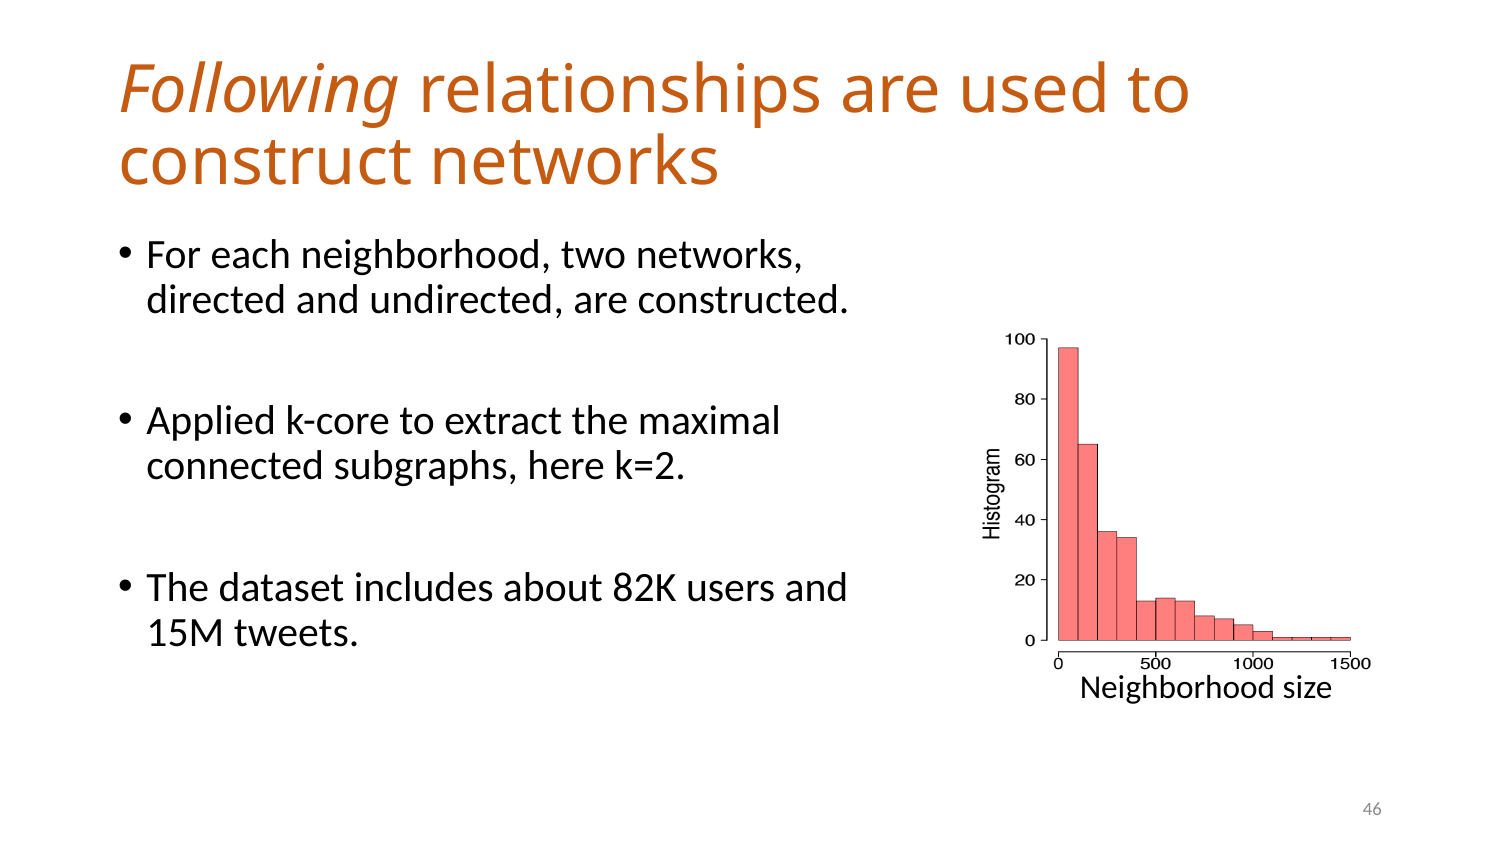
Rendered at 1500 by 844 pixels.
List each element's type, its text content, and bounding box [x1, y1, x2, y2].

title Following relationships are used to construct networks [103, 44, 1397, 208]
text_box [979, 331, 1395, 714]
list For each neighborhood, two networks, directed and undirected, are constructed. Applied k-core to extract the maximal connected subgraphs, here k=2. The dataset includes about 82K users and 15M tweets. [103, 224, 927, 777]
slide_number 46 [1059, 785, 1397, 830]
